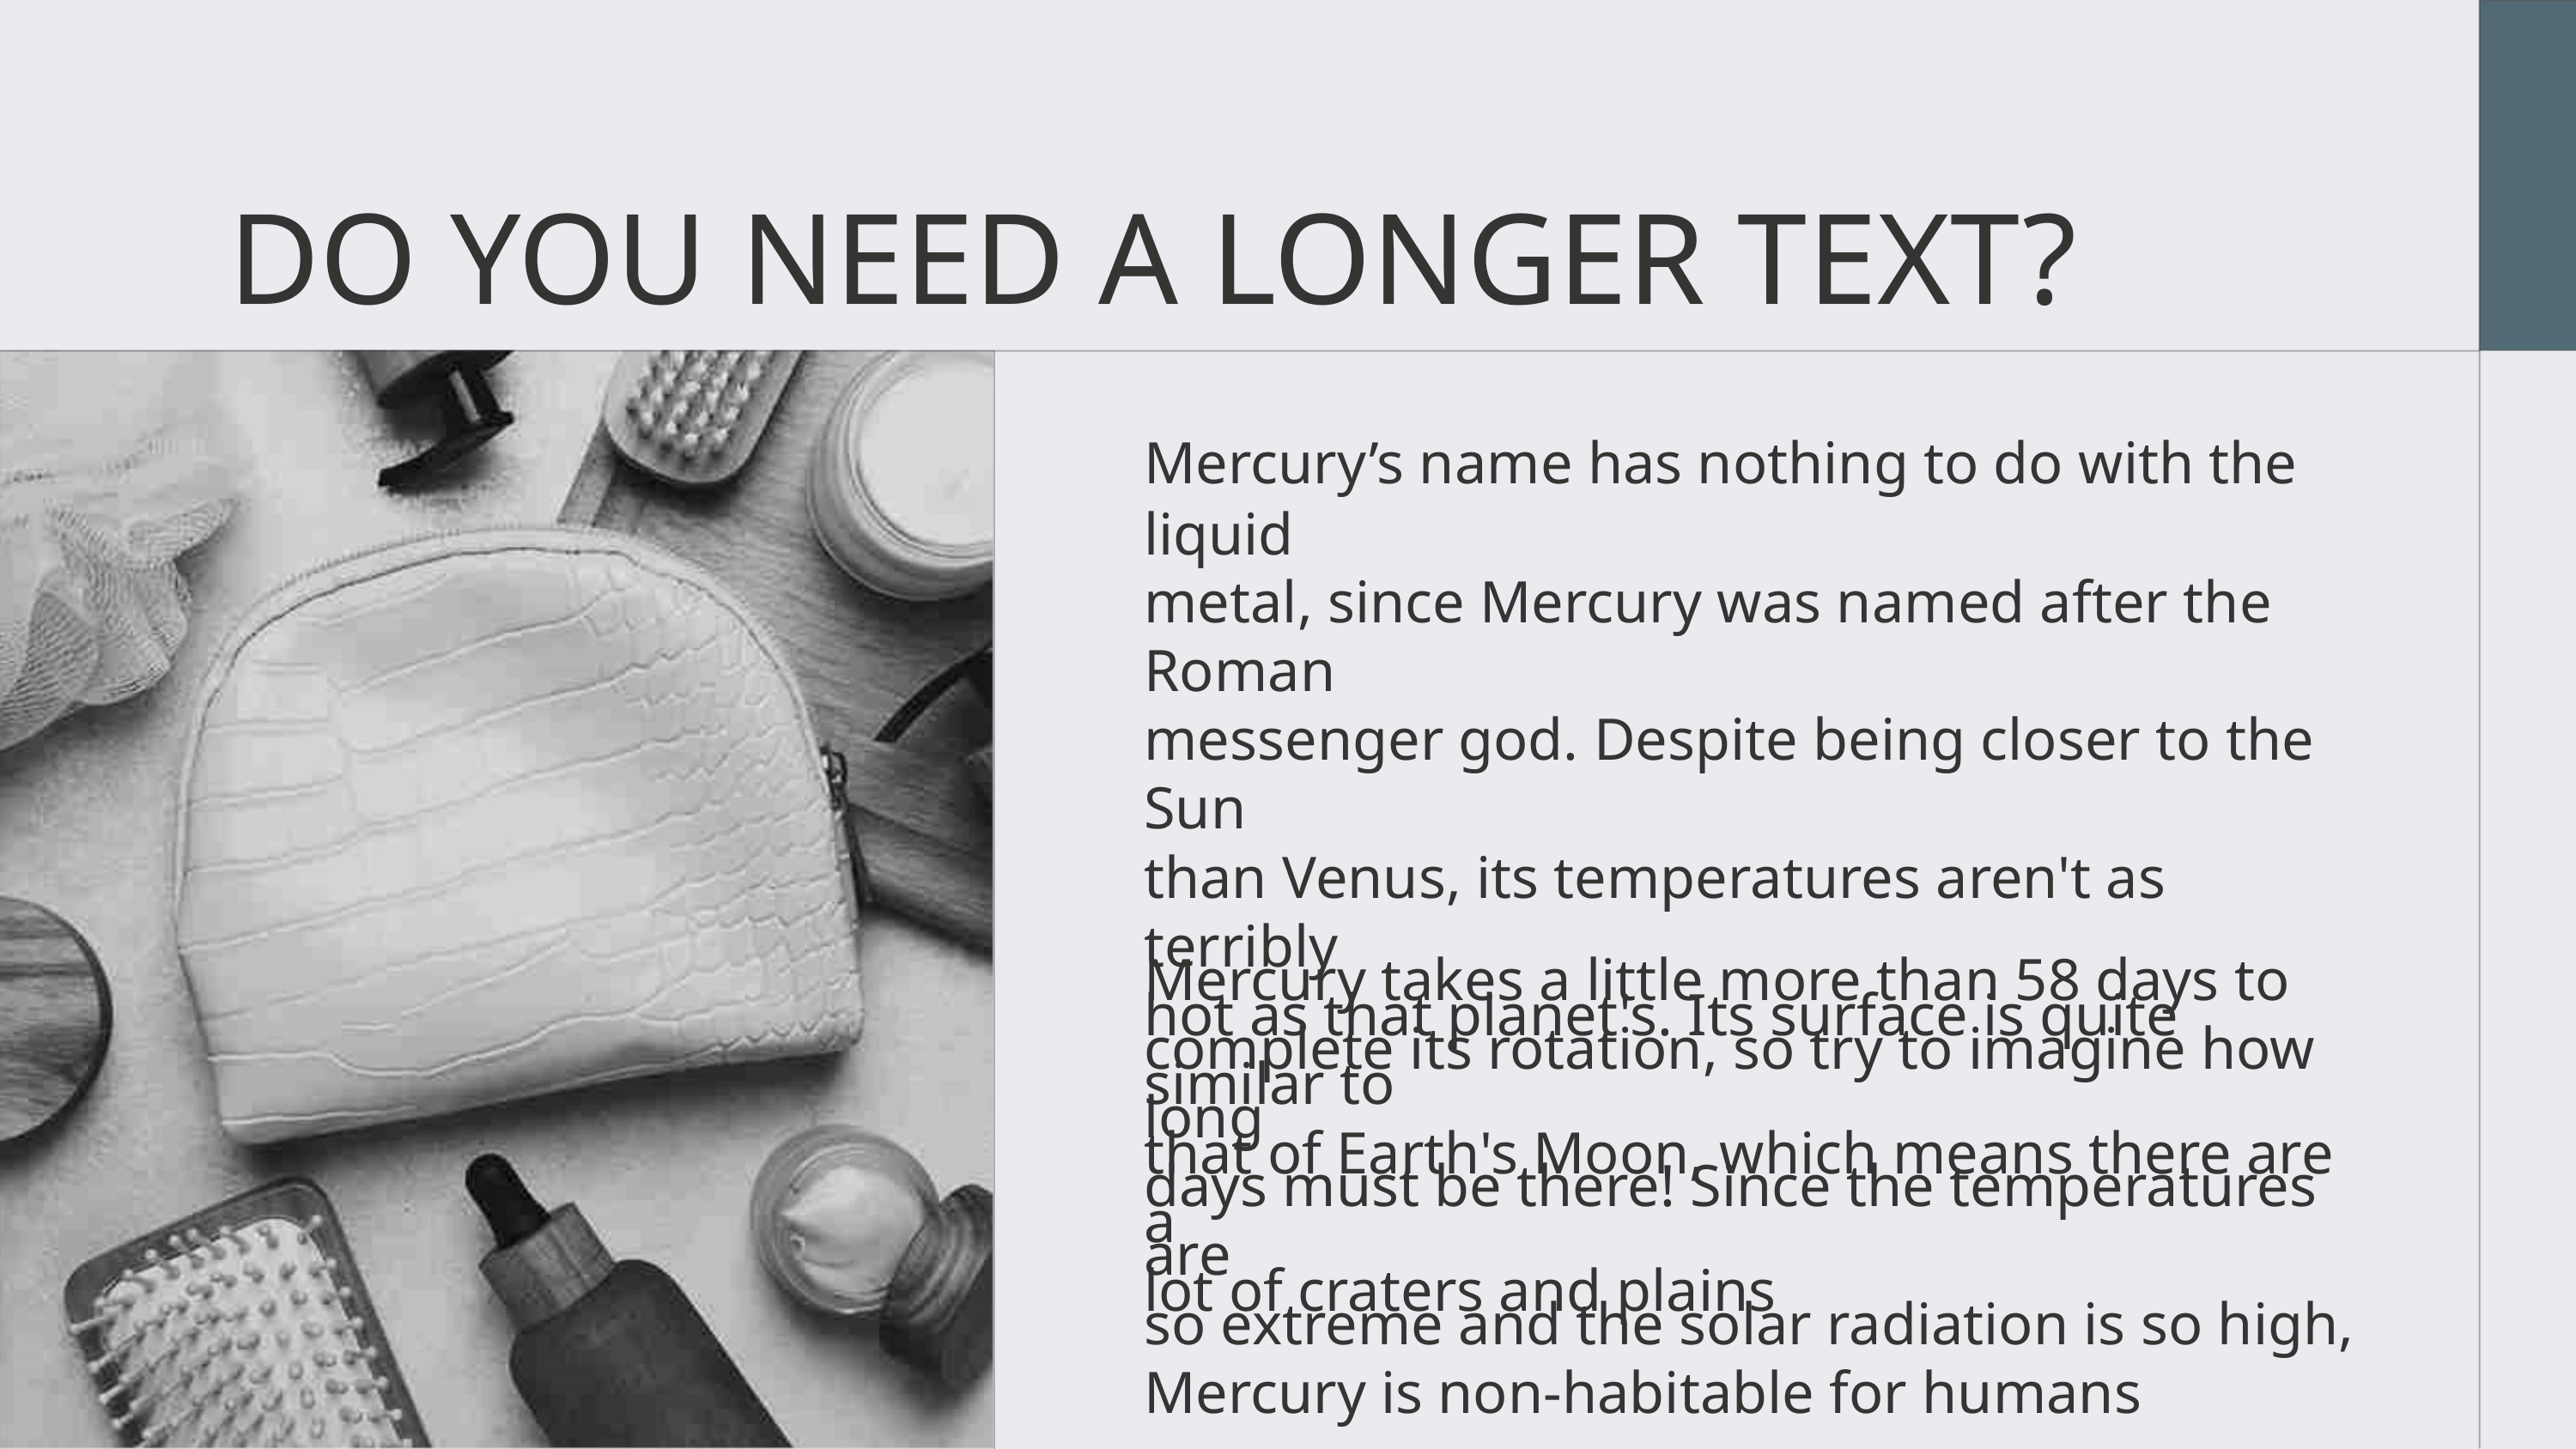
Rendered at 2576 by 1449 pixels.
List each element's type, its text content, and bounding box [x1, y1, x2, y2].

text_box Mercury’s name has nothing to do with the liquid metal, since Mercury was named after the Roman messenger god. Despite being closer to the Sun than Venus, its temperatures aren't as terribly hot as that planet's. Its surface is quite similar to that of Earth's Moon, which means there are a lot of craters and plains [1144, 424, 2374, 1324]
text_box [0, 0, 2576, 1449]
text_box Mercury takes a little more than 58 days to complete its rotation, so try to imagine how long days must be there! Since the temperatures are so extreme and the solar radiation is so high, Mercury is non-habitable for humans [1144, 941, 2363, 1425]
text_box DO YOU NEED A LONGER TEXT? [228, 173, 2263, 330]
